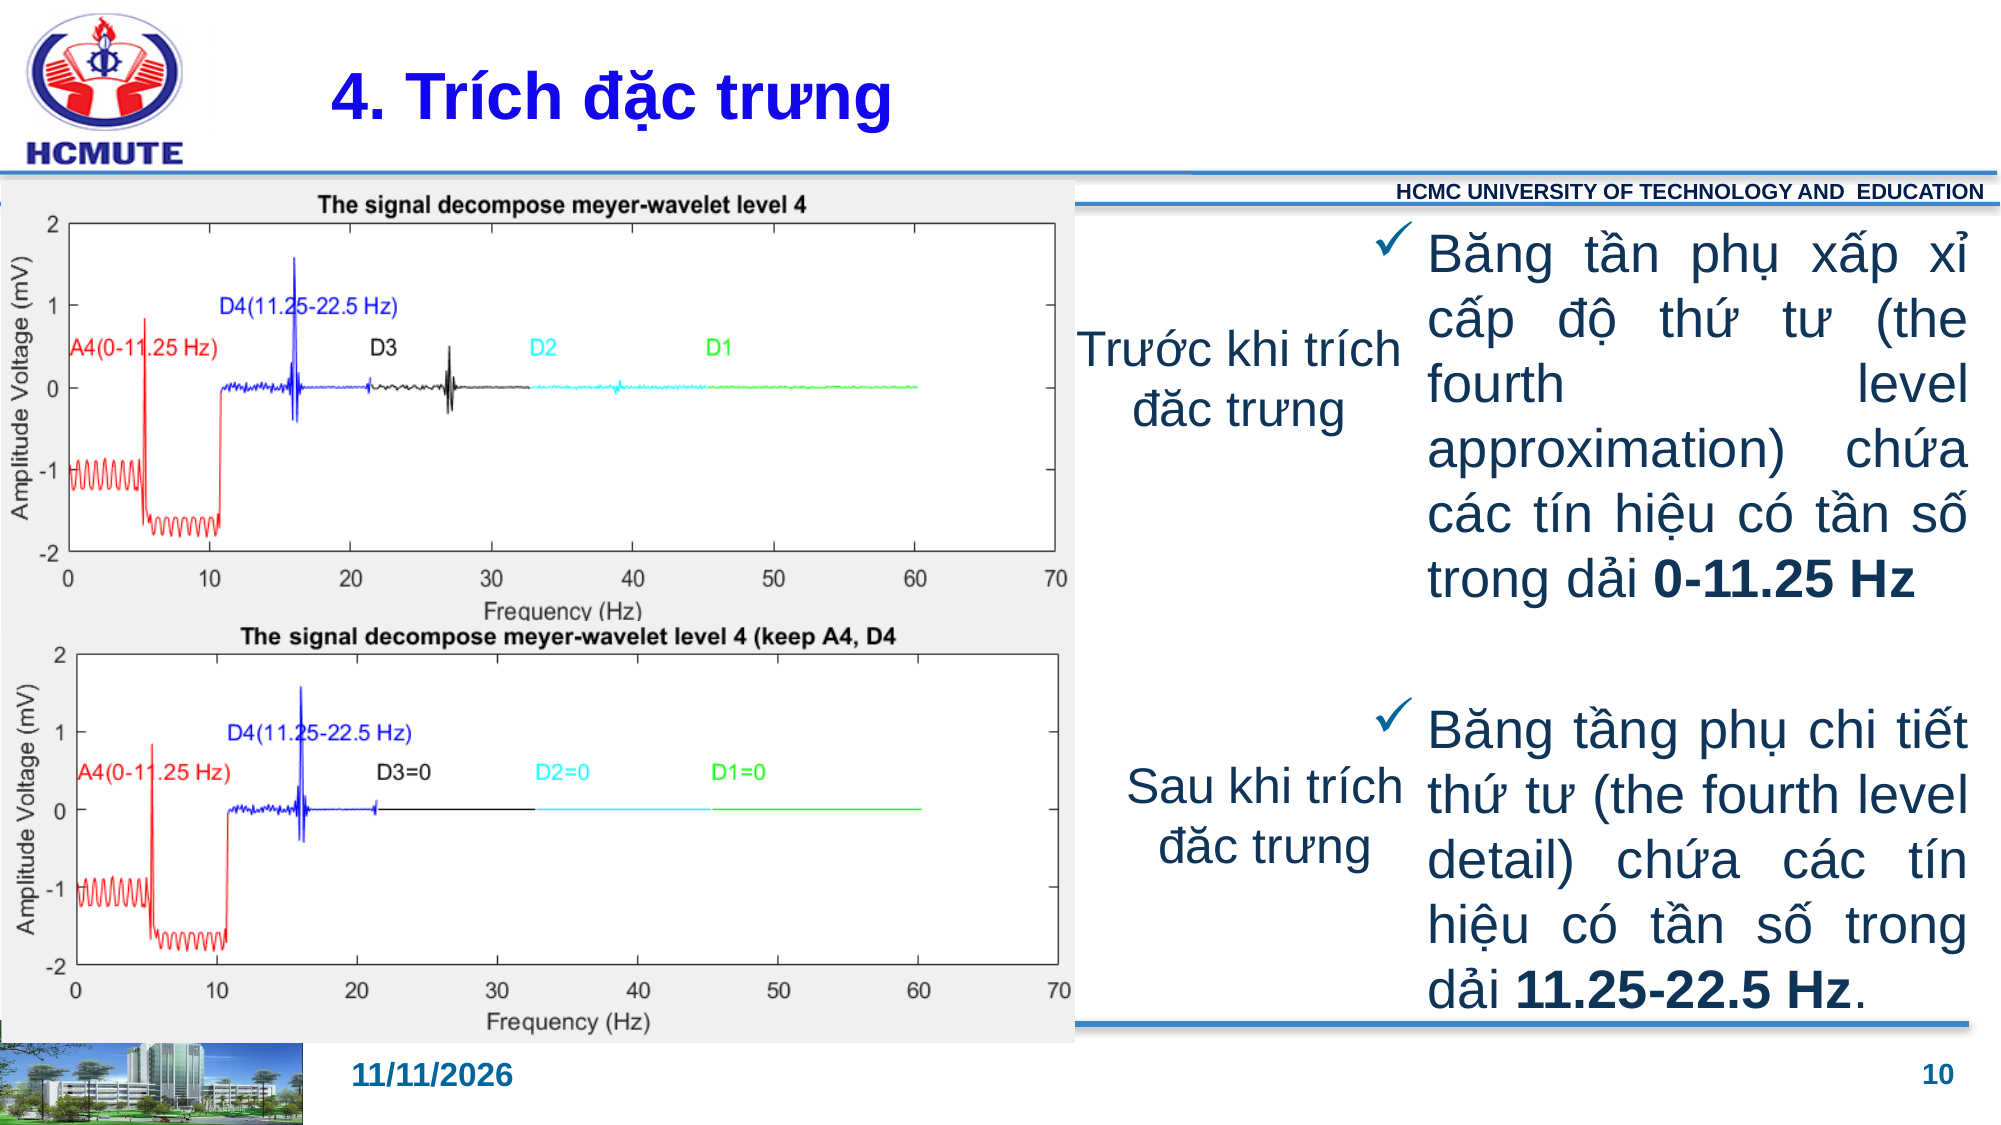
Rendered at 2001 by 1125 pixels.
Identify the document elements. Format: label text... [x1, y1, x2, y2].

picture [24, 5, 215, 167]
title 4. Trích đặc trưng [316, 53, 1950, 134]
picture [0, 179, 1076, 1125]
text_box Băng tần phụ xấp xỉ cấp độ thứ tư (the fourth level approximation) chứa các tín hiệu có tần số trong dải 0-11.25 Hz Băng tầng phụ chi tiết thứ tư (the fourth level detail) chứa các tín hiệu có tần số trong dải 11.25-22.5 Hz. [1356, 210, 1985, 1002]
slide_number 10 [1502, 1042, 1970, 1103]
text_box Trước khi trích đăc trưng [1079, 309, 1356, 444]
text_box Sau khi trích đăc trưng [1108, 746, 1356, 882]
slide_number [336, 1051, 803, 1103]
